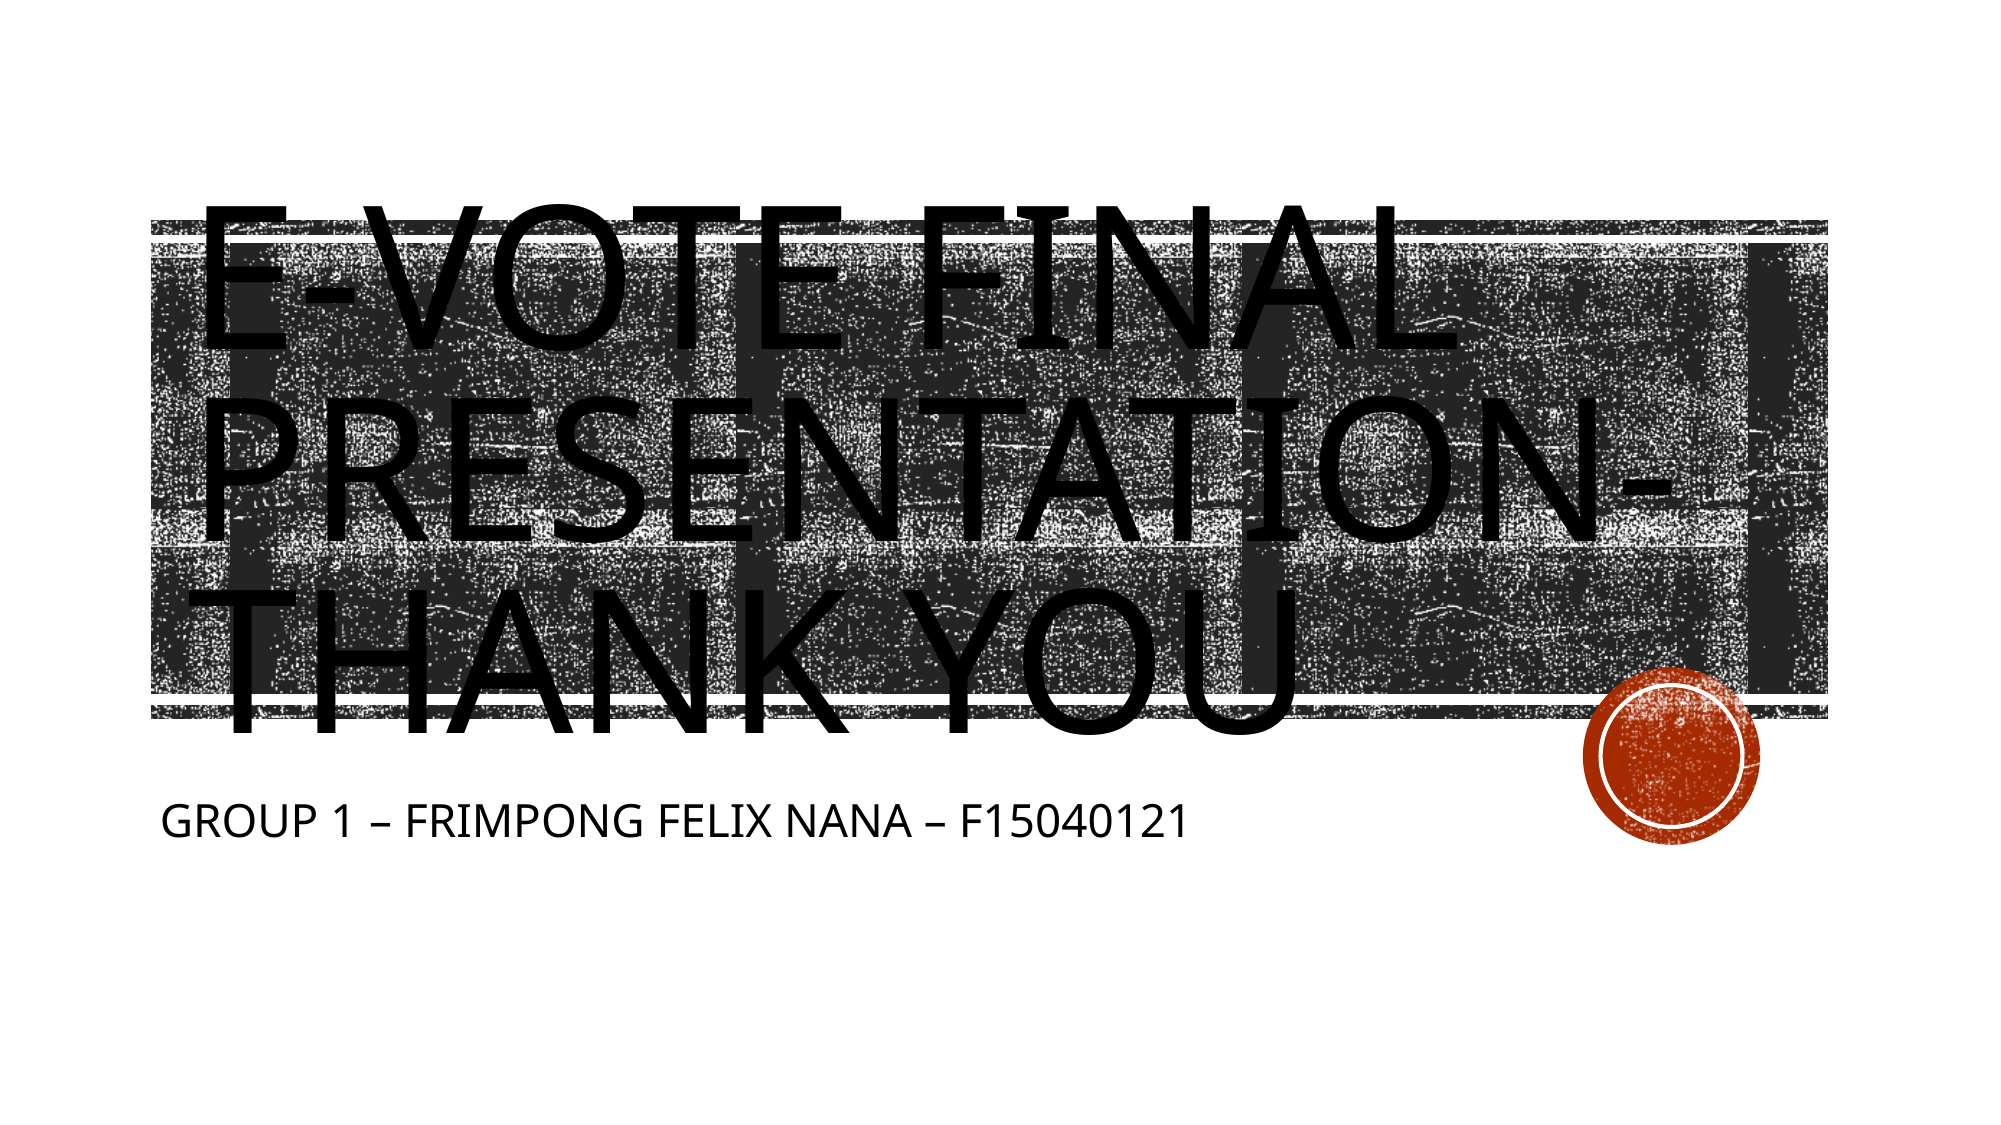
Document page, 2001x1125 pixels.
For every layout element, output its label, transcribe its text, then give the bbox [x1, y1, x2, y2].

title E-VOTE FINAL PRESENTATION- Thank you [172, 234, 1808, 733]
subtitle GROUP 1 – FRIMPONG FELIX NANA – F15040121 [145, 790, 1440, 882]
